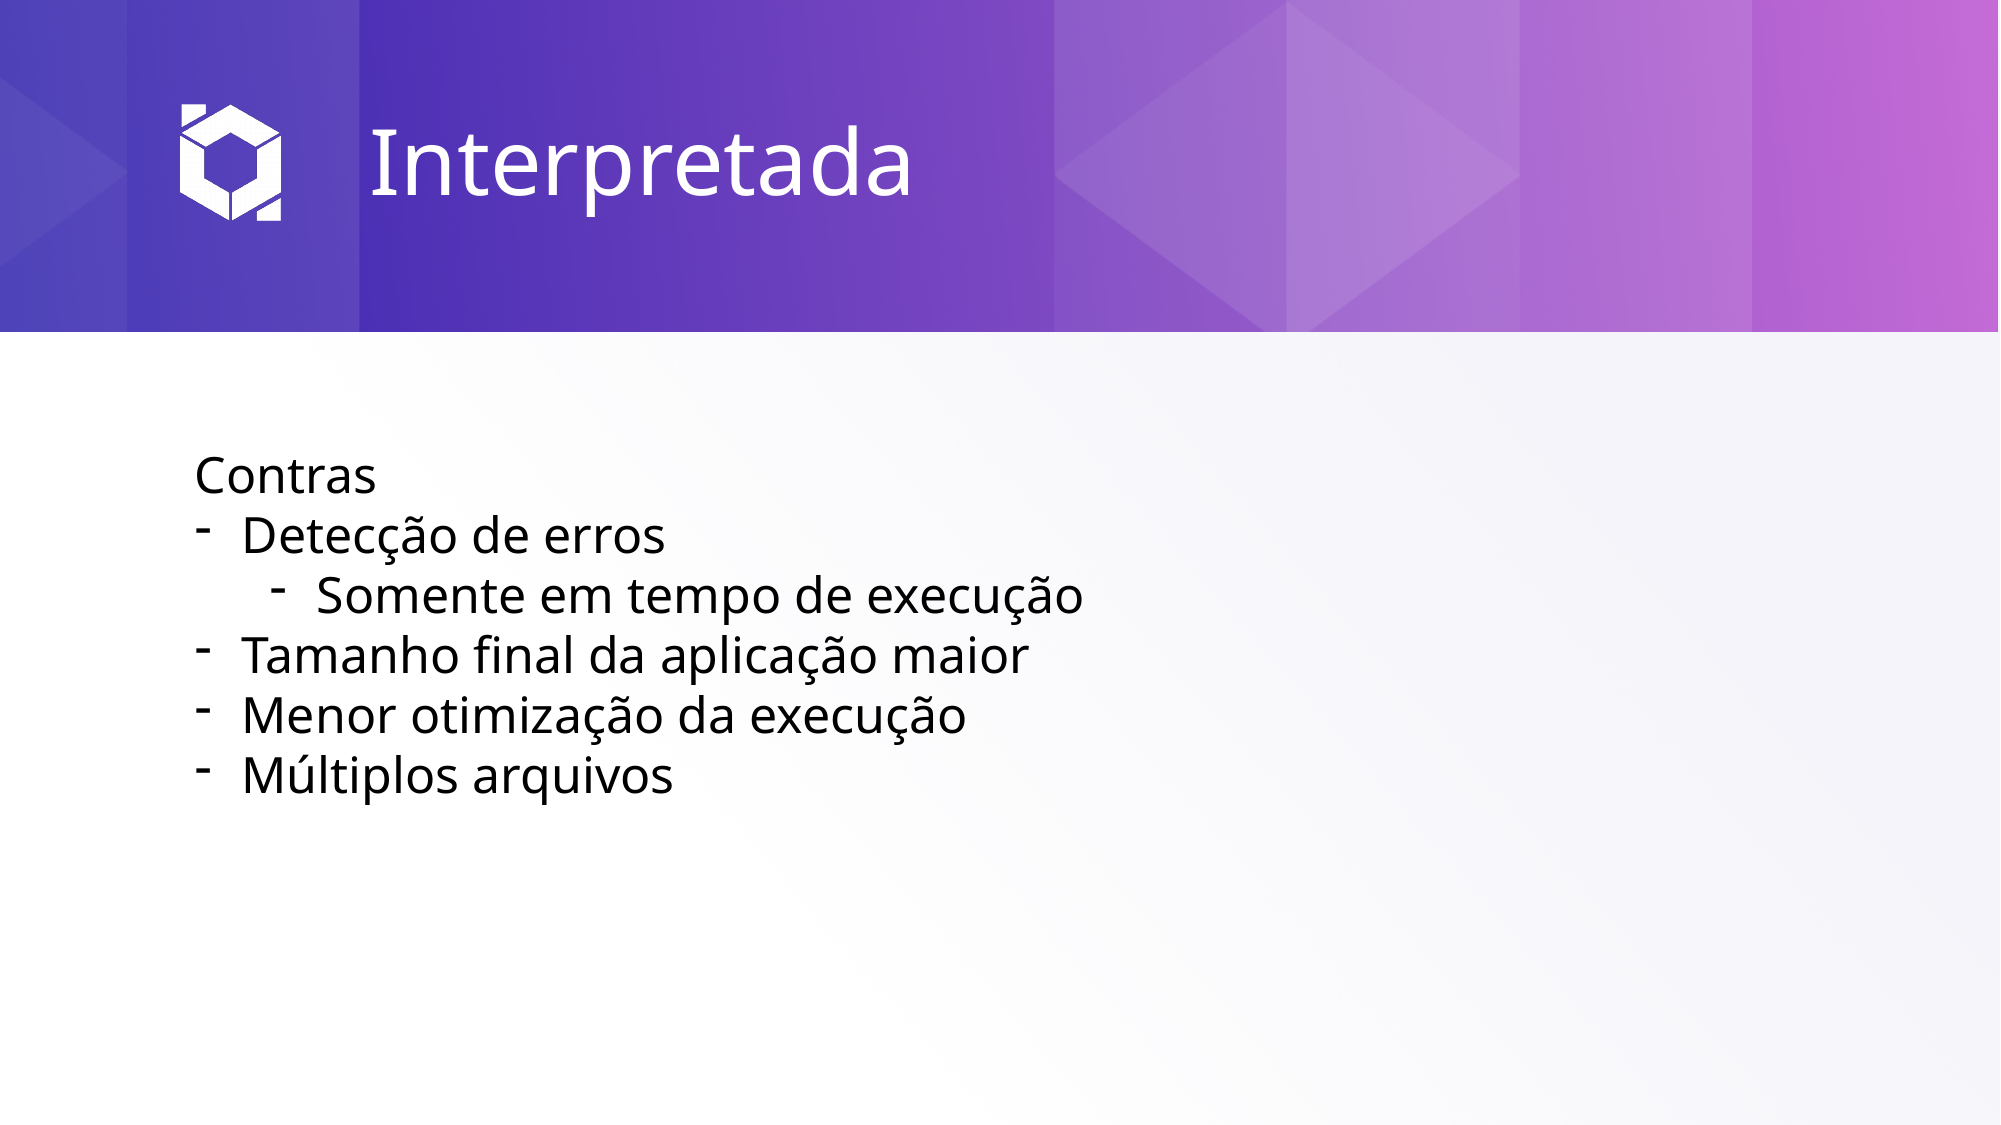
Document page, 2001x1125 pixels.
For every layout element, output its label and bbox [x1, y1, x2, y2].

picture [0, 0, 2000, 332]
list [0, 332, 2000, 1125]
